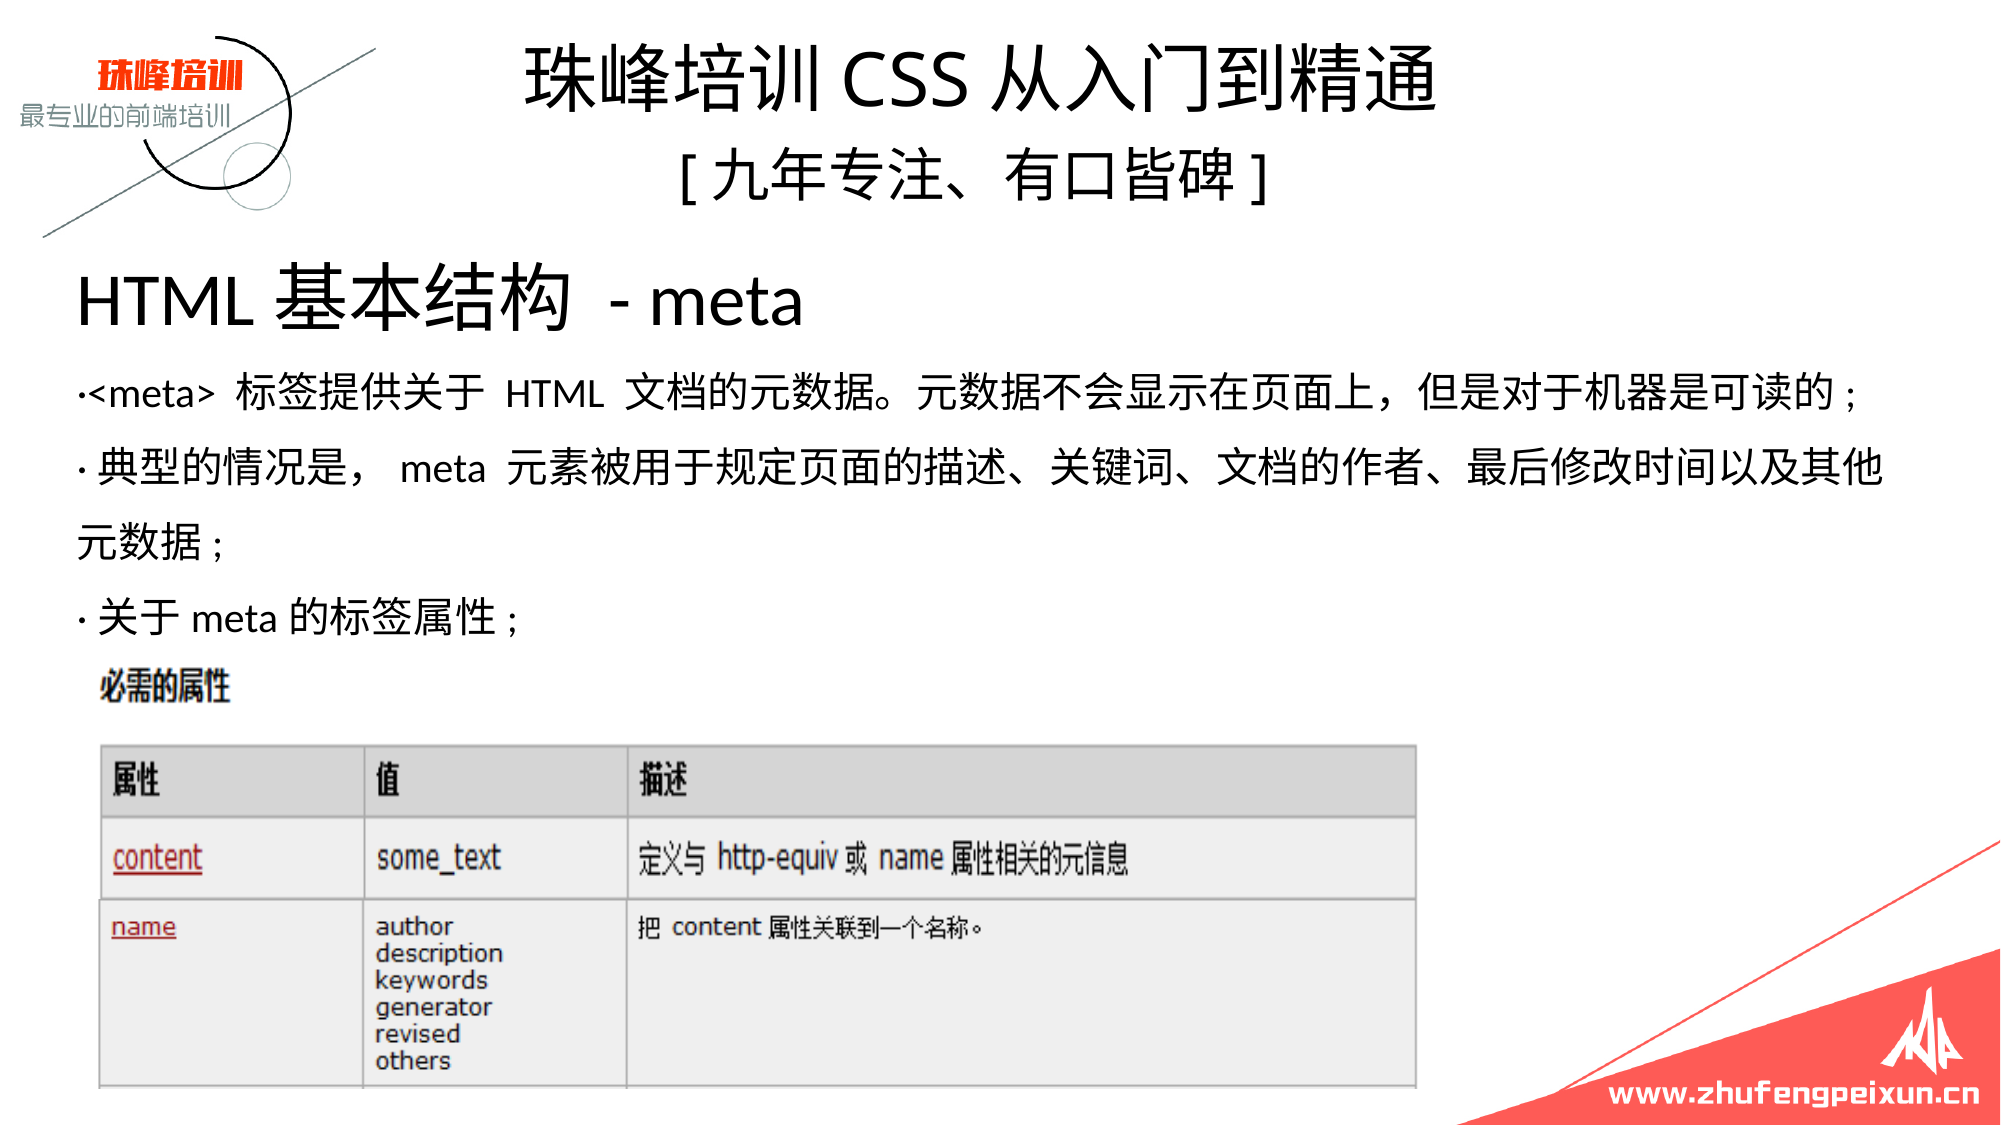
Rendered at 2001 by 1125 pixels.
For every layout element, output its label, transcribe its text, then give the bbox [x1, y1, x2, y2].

picture [18, 36, 376, 238]
picture [1437, 796, 2001, 1125]
title HTML基本结构 - meta ·<meta> 标签提供关于 HTML 文档的元数据。元数据不会显示在页面上，但是对于机器是可读的; ·典型的情况是，meta 元素被用于规定页面的描述、关键词、文档的作者、最后修改时间以及其他元数据; ·关于meta的标签属性; [62, 198, 1910, 1082]
text_box 珠峰培训CSS从入门到精通 [九年专注、有口皆碑] [507, 23, 1737, 264]
picture [97, 655, 1421, 1089]
